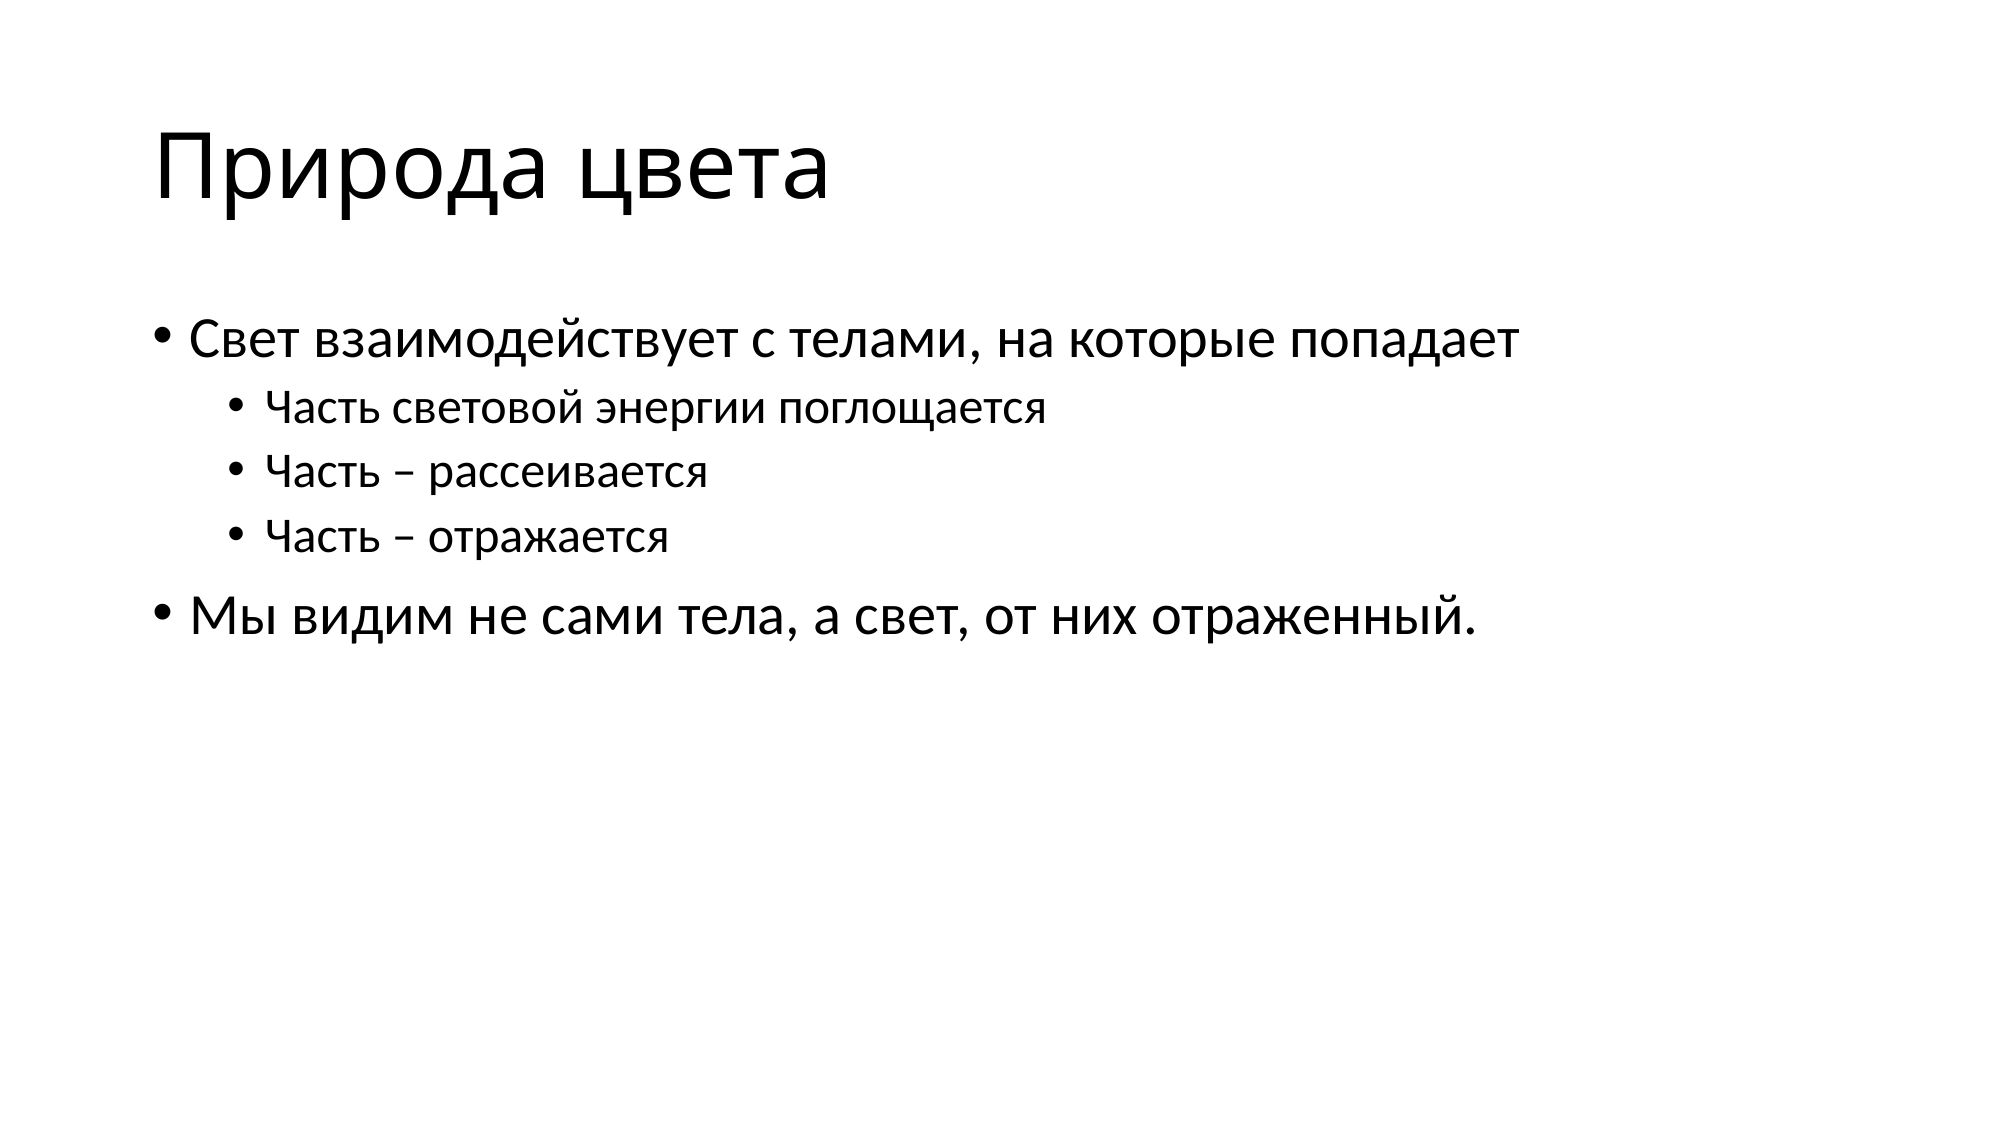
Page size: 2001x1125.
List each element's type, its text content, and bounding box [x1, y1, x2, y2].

list Свет взаимодействует с телами, на которые попадает Часть световой энергии поглощается Часть – рассеивается Часть – отражается Мы видим не сами тела, а свет, от них отраженный. [137, 299, 1863, 1014]
title Природа цвета [137, 59, 1863, 278]
